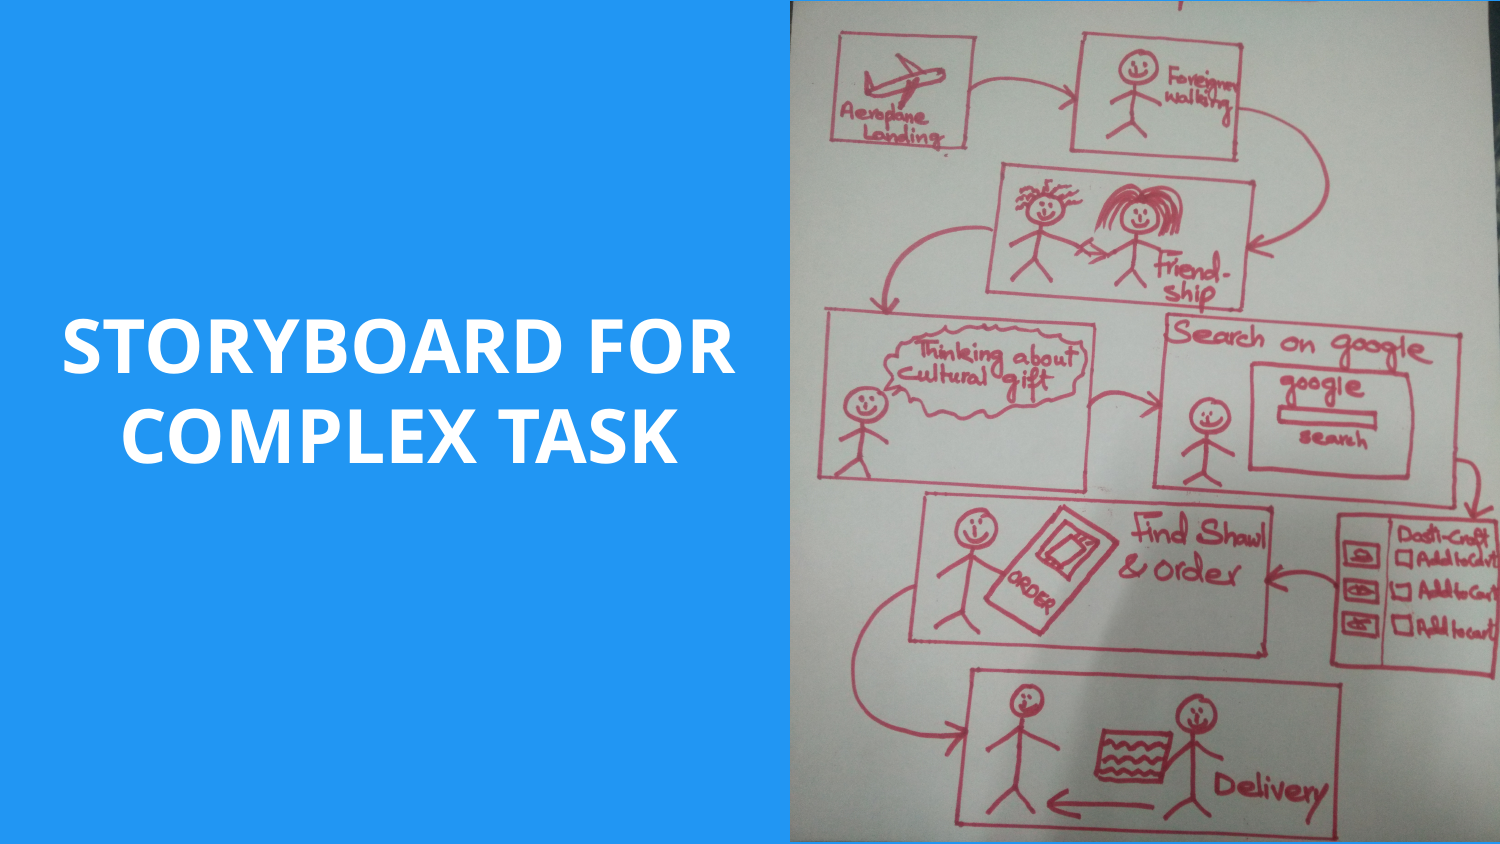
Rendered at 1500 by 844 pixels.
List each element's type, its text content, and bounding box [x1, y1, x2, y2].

picture [790, 1, 1500, 842]
text_box STORYBOARD FOR COMPLEX TASK [0, 272, 785, 494]
